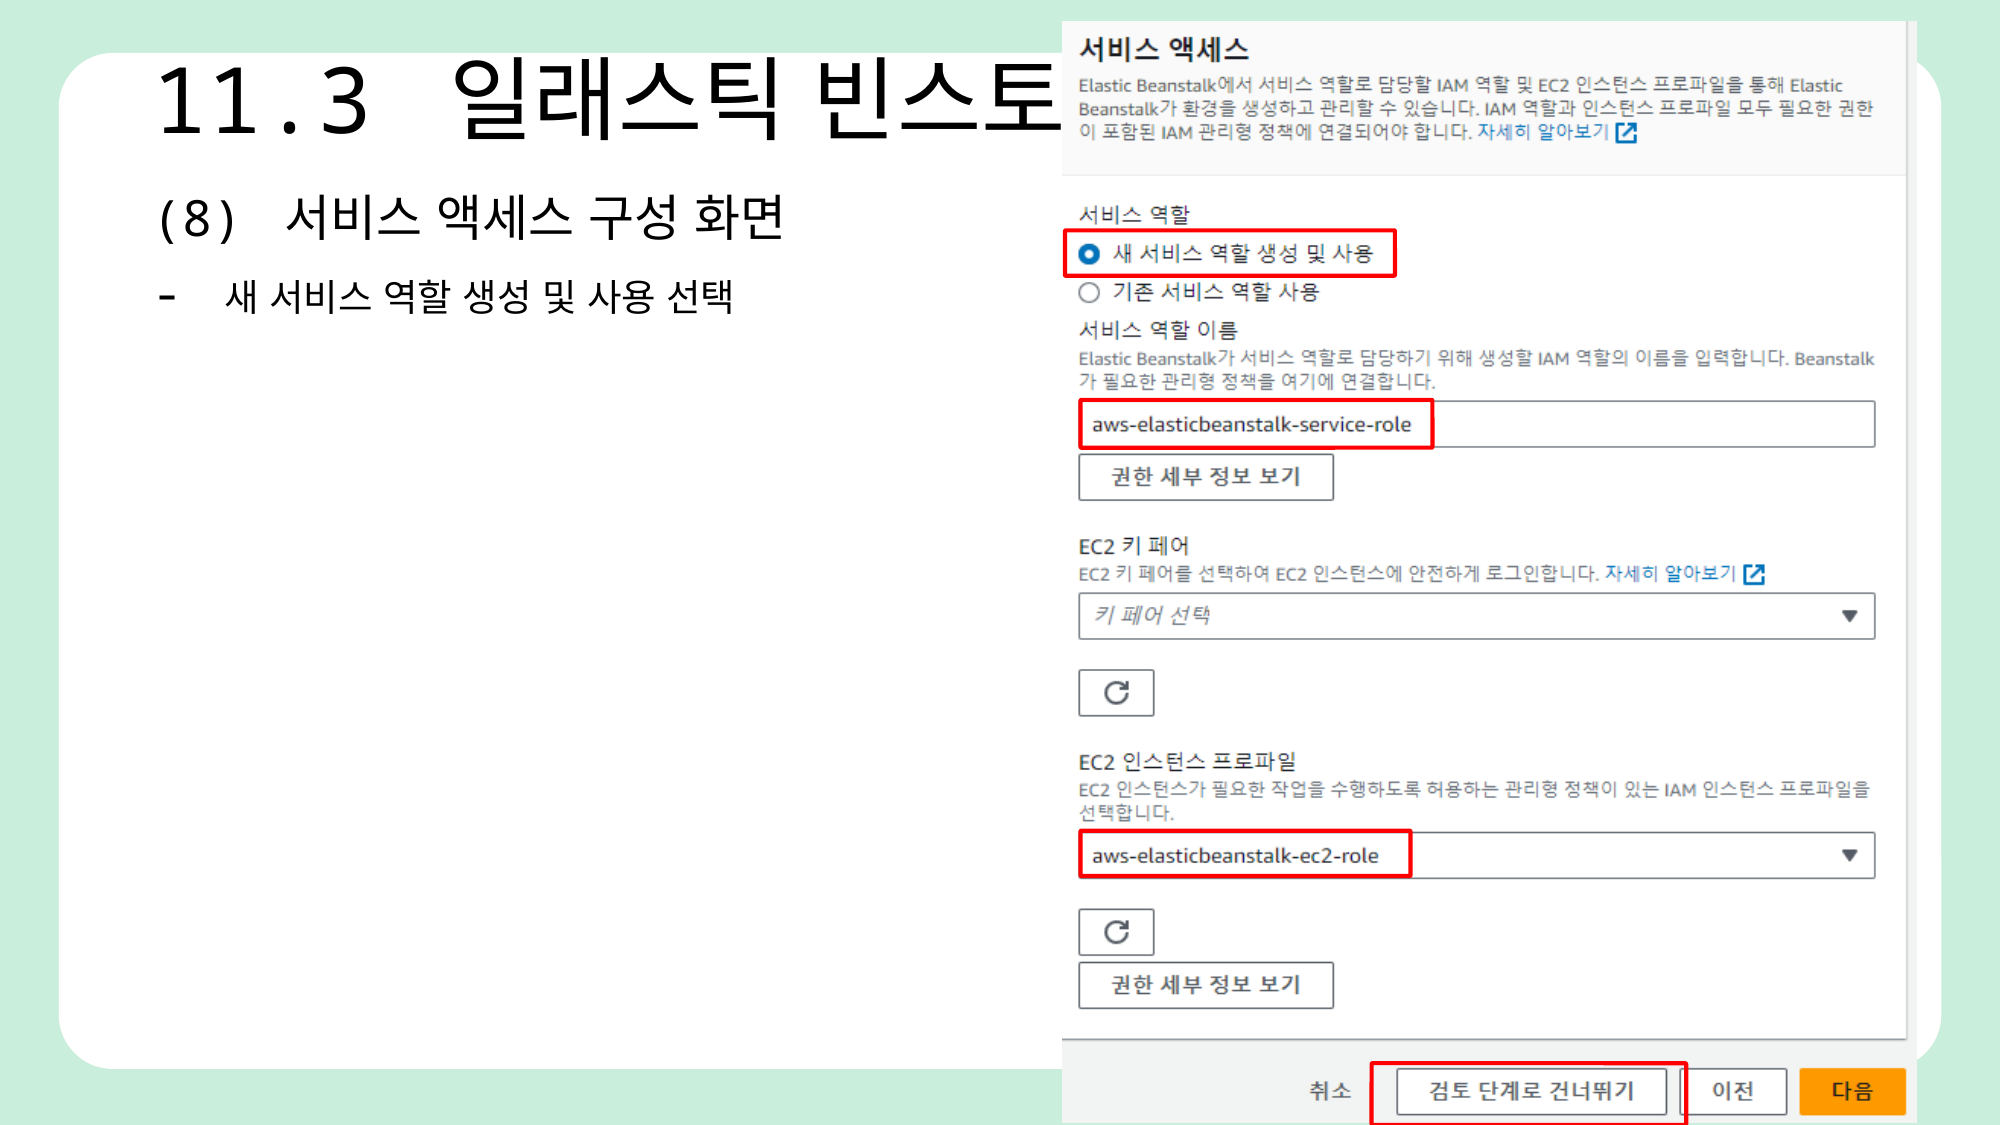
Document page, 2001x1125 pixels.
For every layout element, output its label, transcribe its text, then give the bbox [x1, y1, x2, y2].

title 11.3 일래스틱 빈스토크로 서버 구축하기 [137, 47, 1062, 161]
list (8) 서비스 액세스 구성 화면 - 새 서비스 역할 생성 및 사용 선택 [137, 185, 1062, 1125]
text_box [1062, 21, 1917, 1125]
